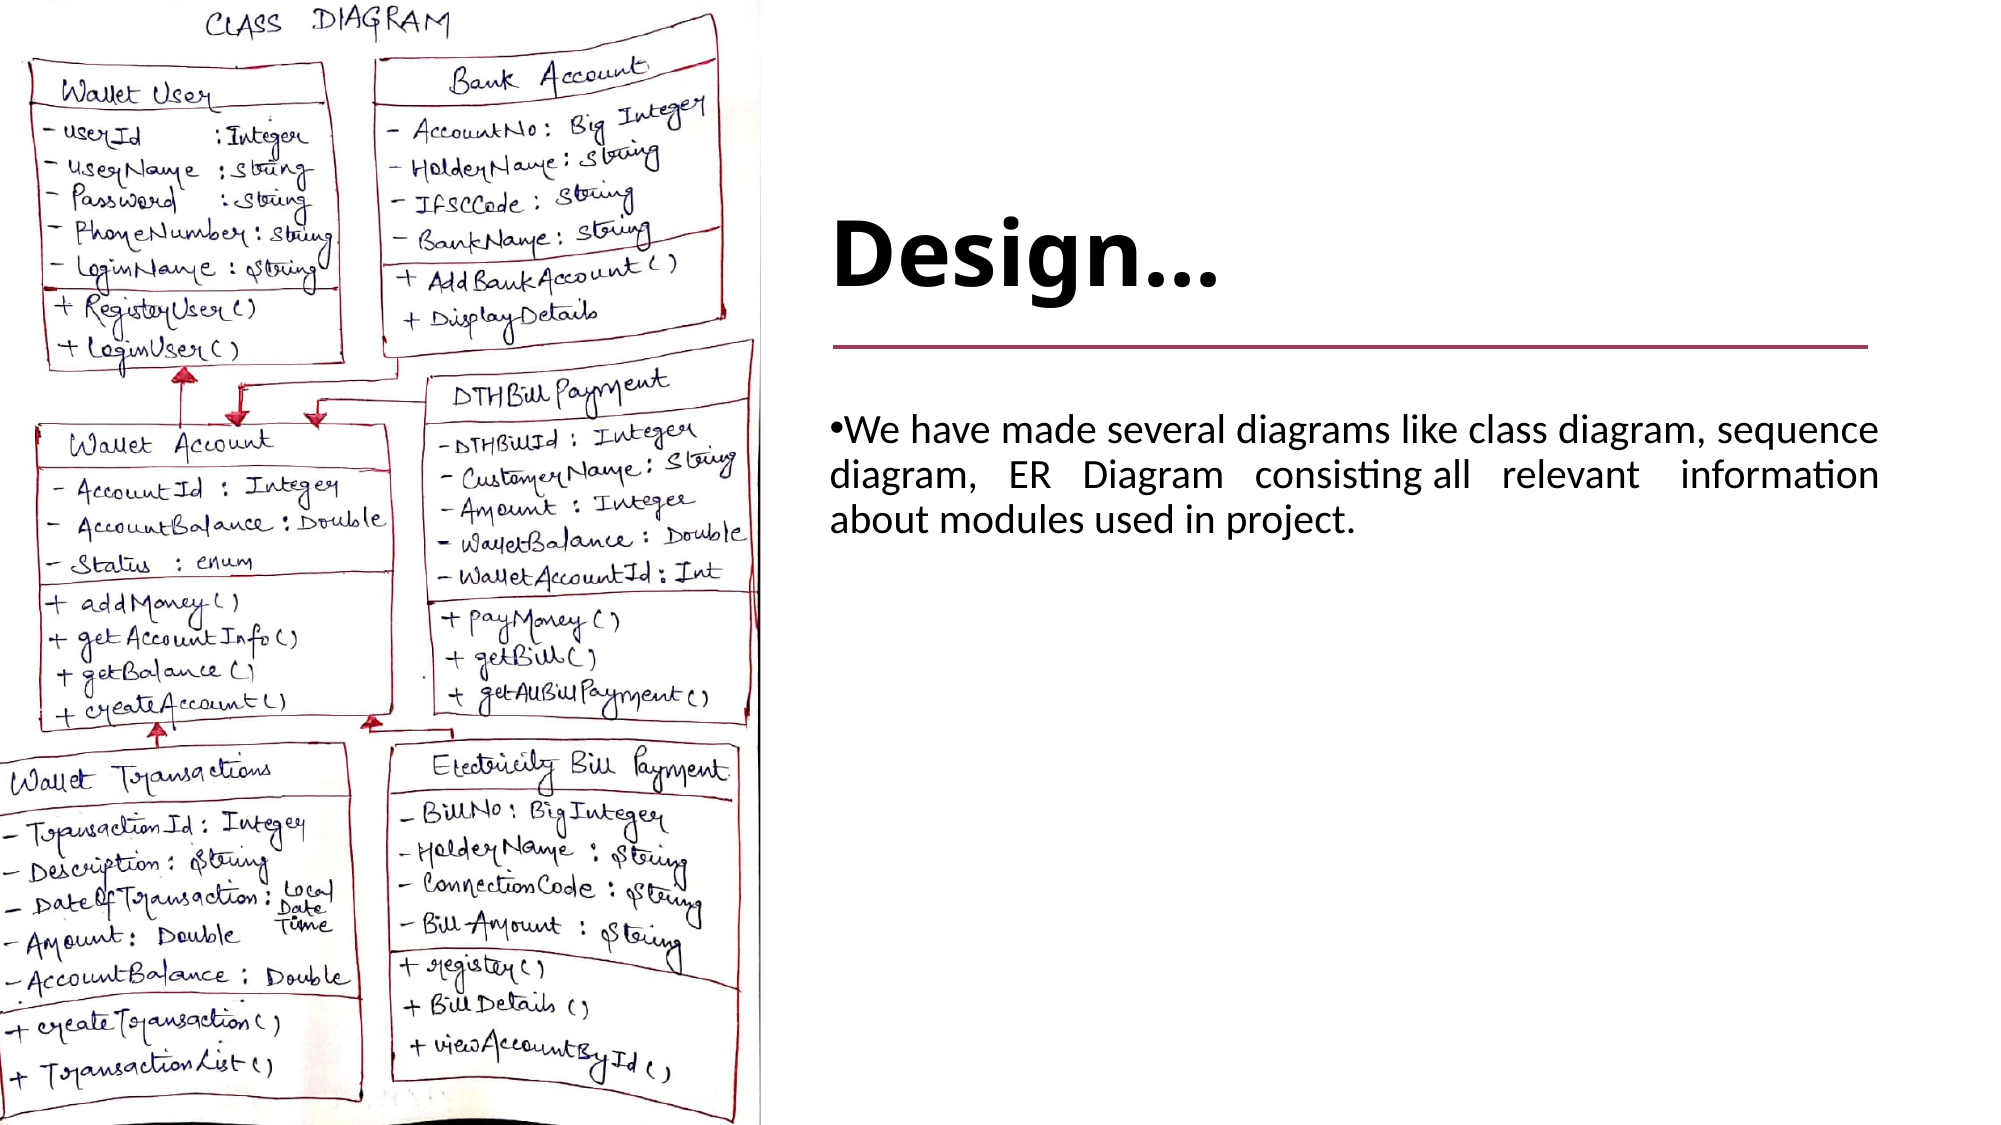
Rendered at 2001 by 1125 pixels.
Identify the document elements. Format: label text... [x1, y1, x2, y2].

picture [0, 0, 761, 1125]
list We have made several diagrams like class diagram, sequence diagram, ER Diagram consisting all relevant information about modules used in project. [814, 399, 1895, 1021]
title Design... [814, 103, 1895, 315]
